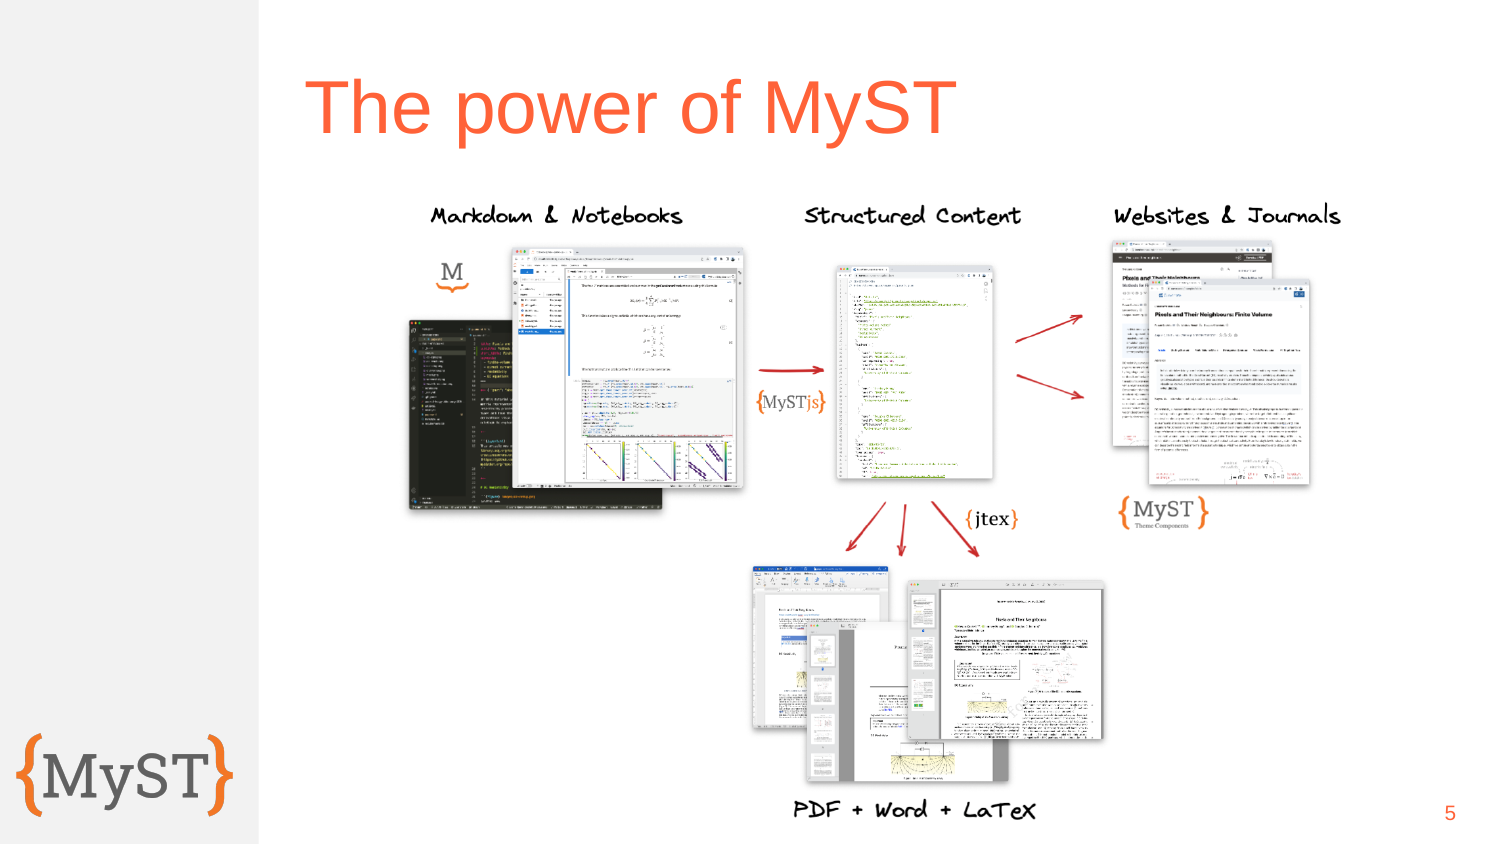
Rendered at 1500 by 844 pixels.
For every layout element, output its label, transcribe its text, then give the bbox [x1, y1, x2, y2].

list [393, 196, 1356, 831]
picture [16, 733, 233, 817]
title The power of MyST [289, 33, 1455, 175]
